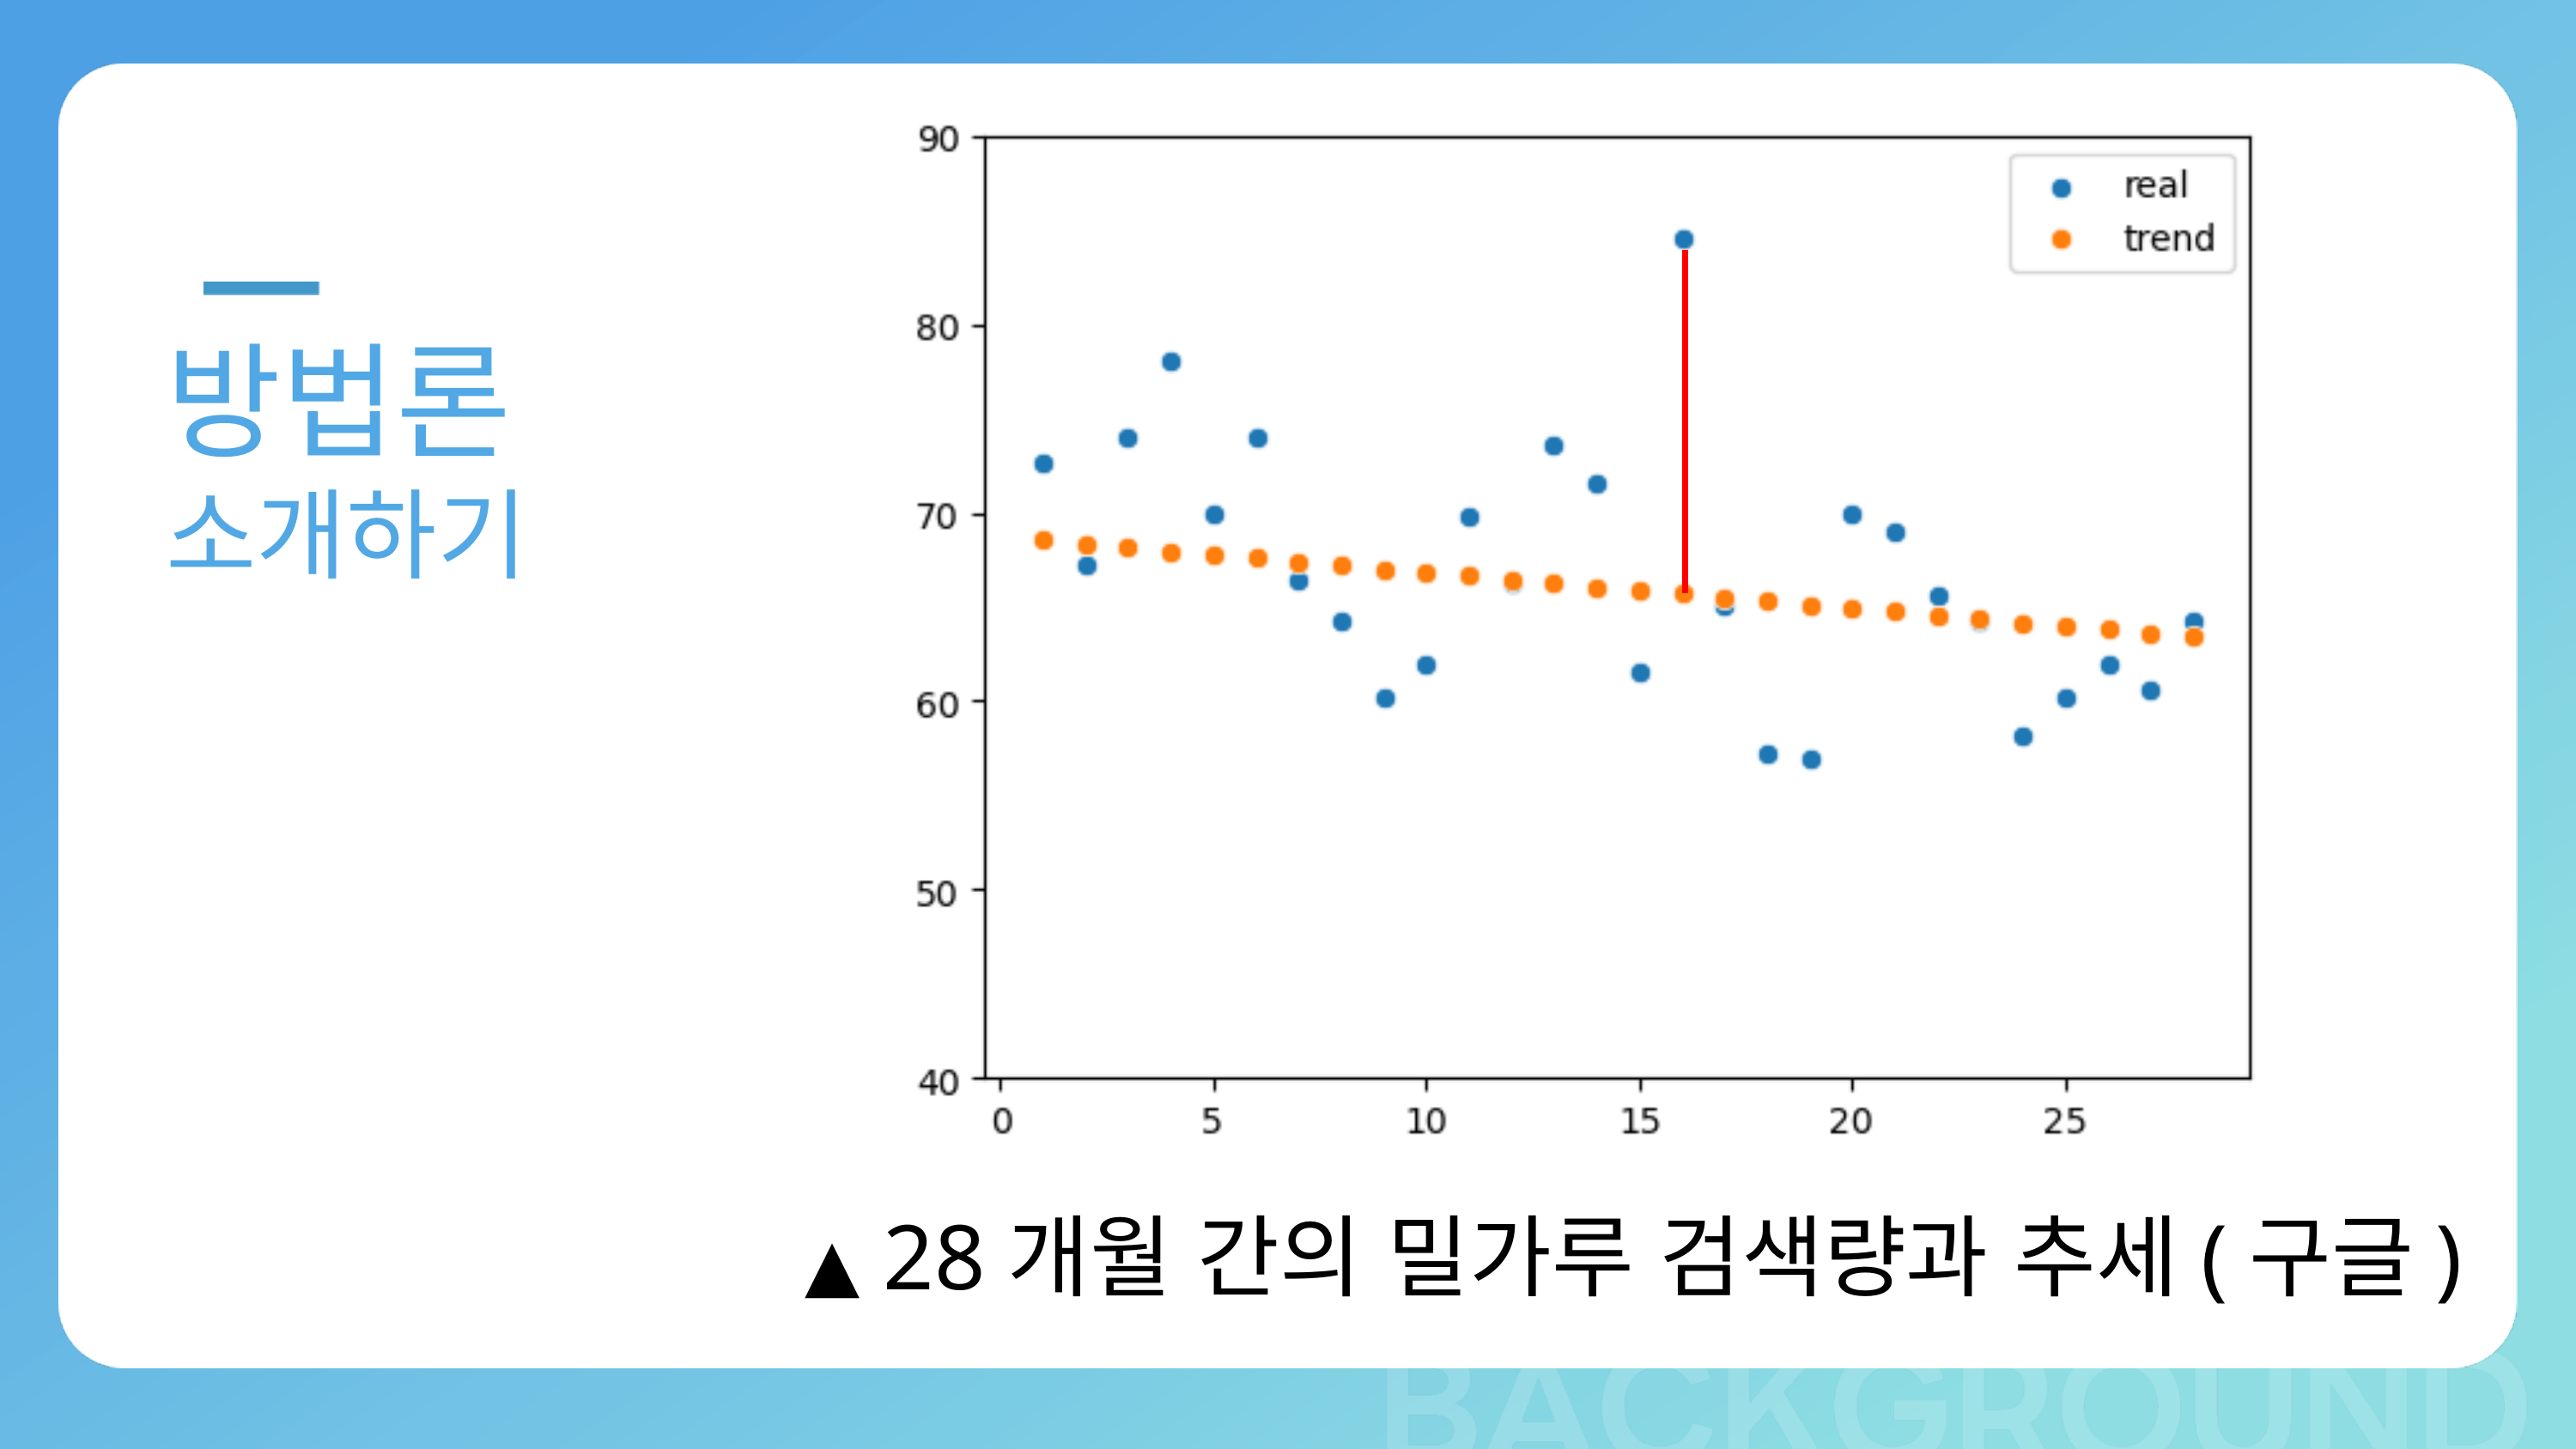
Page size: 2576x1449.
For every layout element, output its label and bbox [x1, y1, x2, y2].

picture [0, 0, 2576, 1449]
text_box [890, 99, 2276, 1166]
